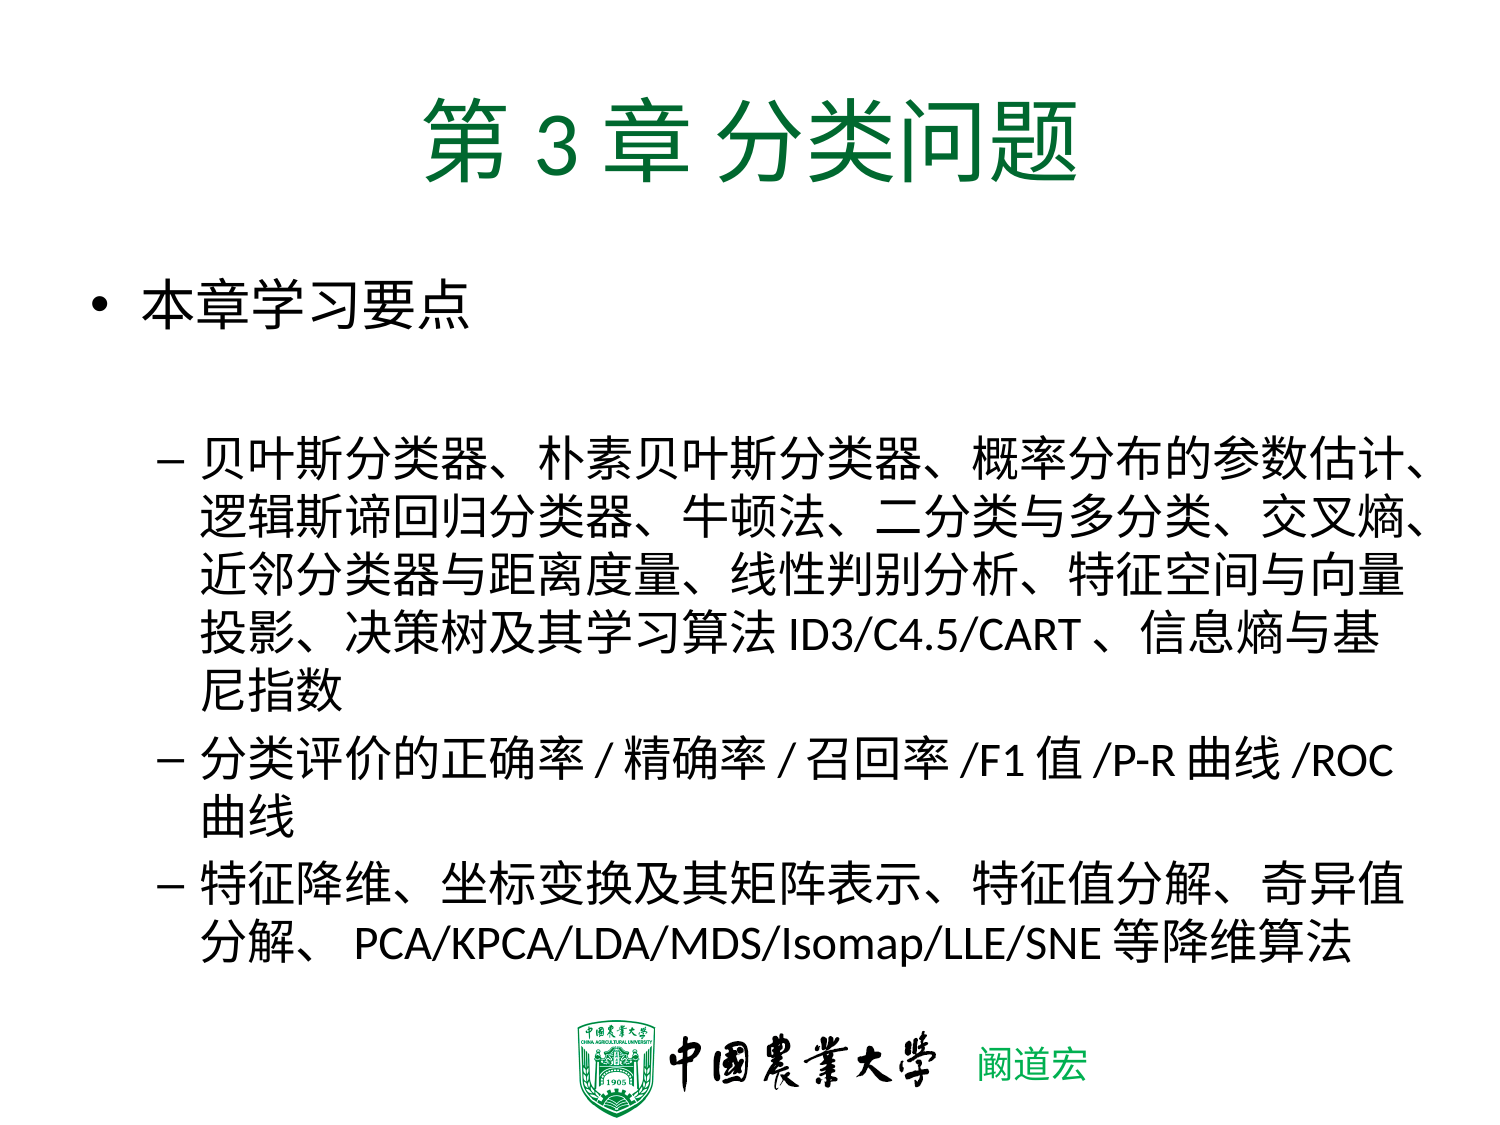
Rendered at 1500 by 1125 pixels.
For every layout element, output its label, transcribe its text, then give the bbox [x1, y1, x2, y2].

picture [573, 1016, 939, 1119]
title 第3章 分类问题 [75, 45, 1425, 233]
